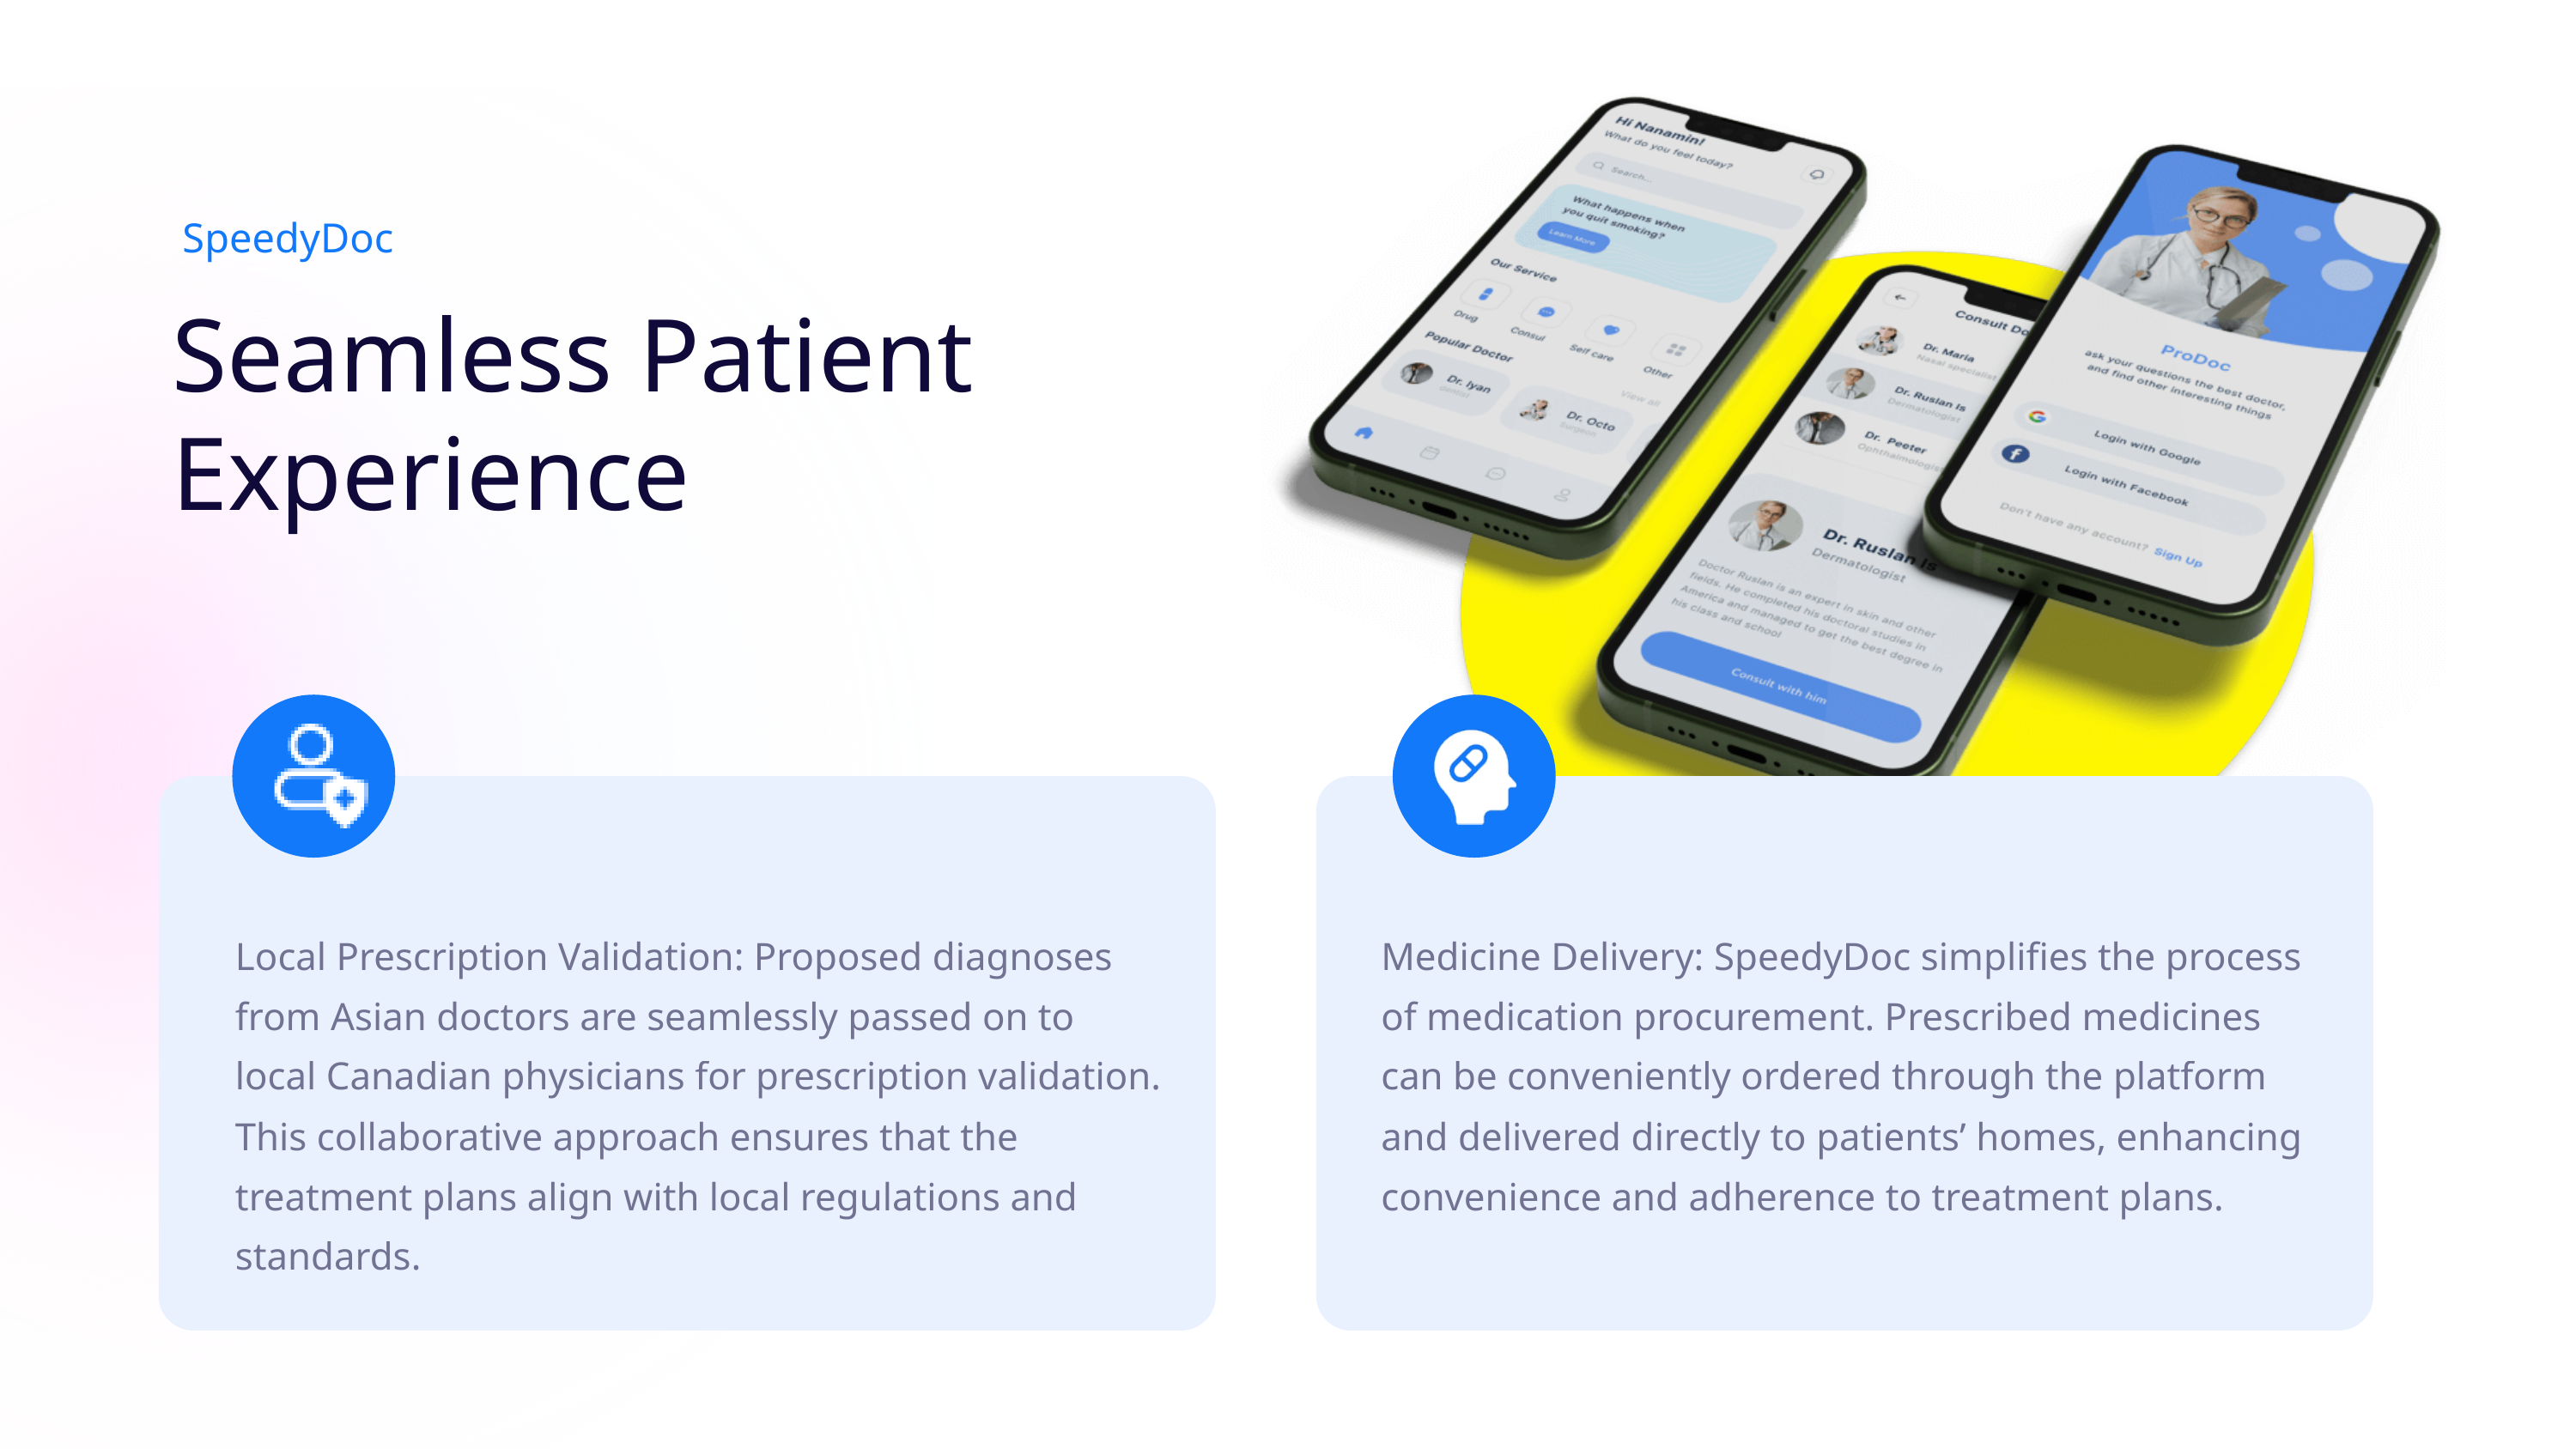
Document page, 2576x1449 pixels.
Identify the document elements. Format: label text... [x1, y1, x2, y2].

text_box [158, 775, 1217, 1331]
text_box Seamless Patient Experience [172, 293, 1039, 531]
text_box [0, 85, 935, 1449]
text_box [232, 694, 396, 858]
text_box [1261, 77, 2447, 931]
text_box SpeedyDoc [182, 197, 771, 262]
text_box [1315, 775, 2374, 1331]
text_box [1392, 694, 1556, 858]
